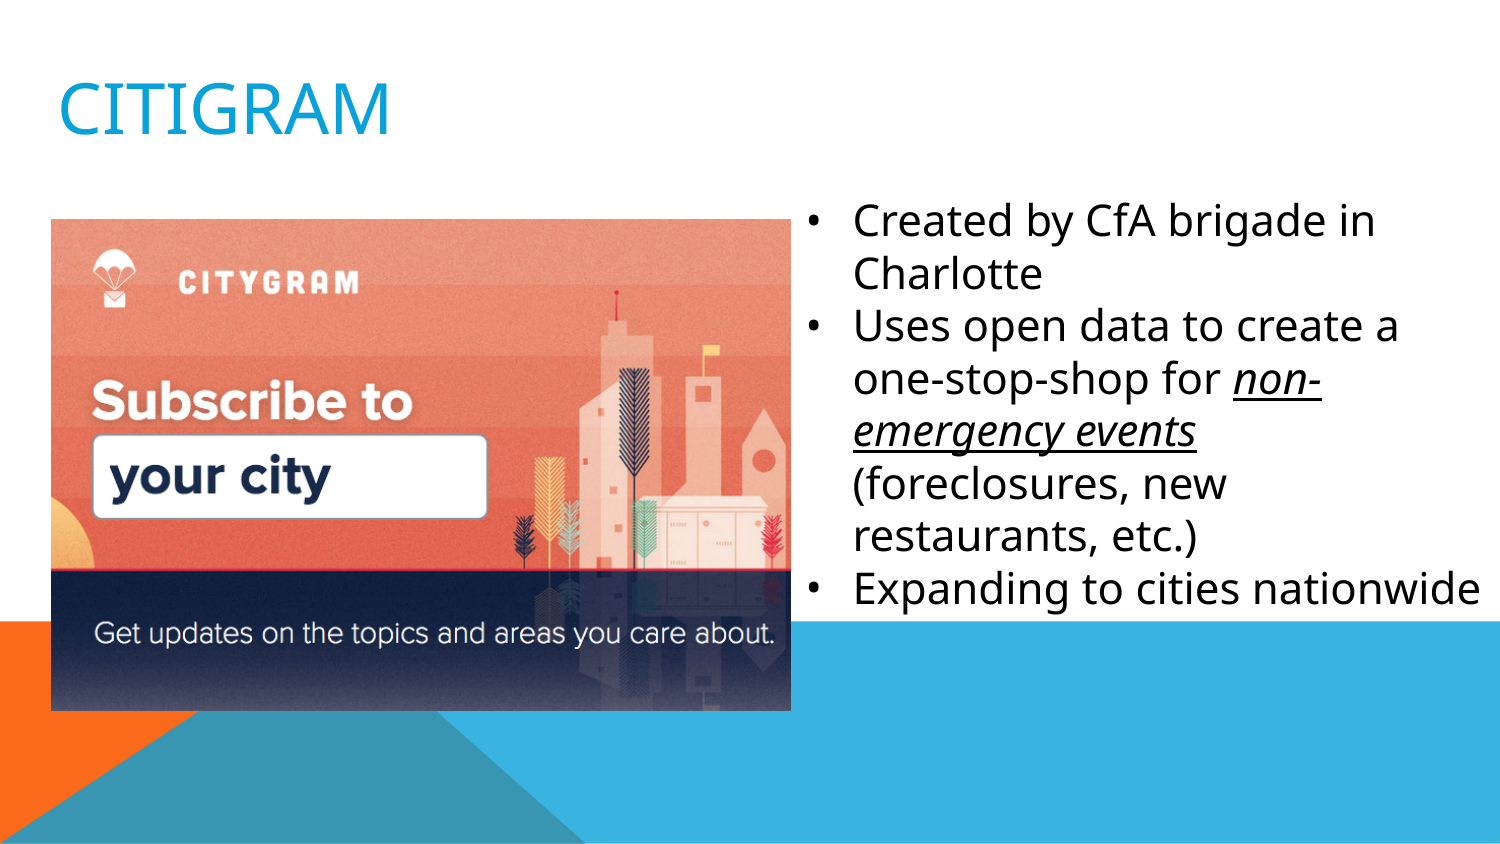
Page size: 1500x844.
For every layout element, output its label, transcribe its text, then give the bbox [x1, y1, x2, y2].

title CITIGRAM [42, 48, 1441, 180]
list Created by CfA brigade in Charlotte Uses open data to create a one-stop-shop for non-emergency events (foreclosures, new restaurants, etc.) Expanding to cities nationwide [790, 125, 1500, 686]
picture [50, 219, 791, 711]
